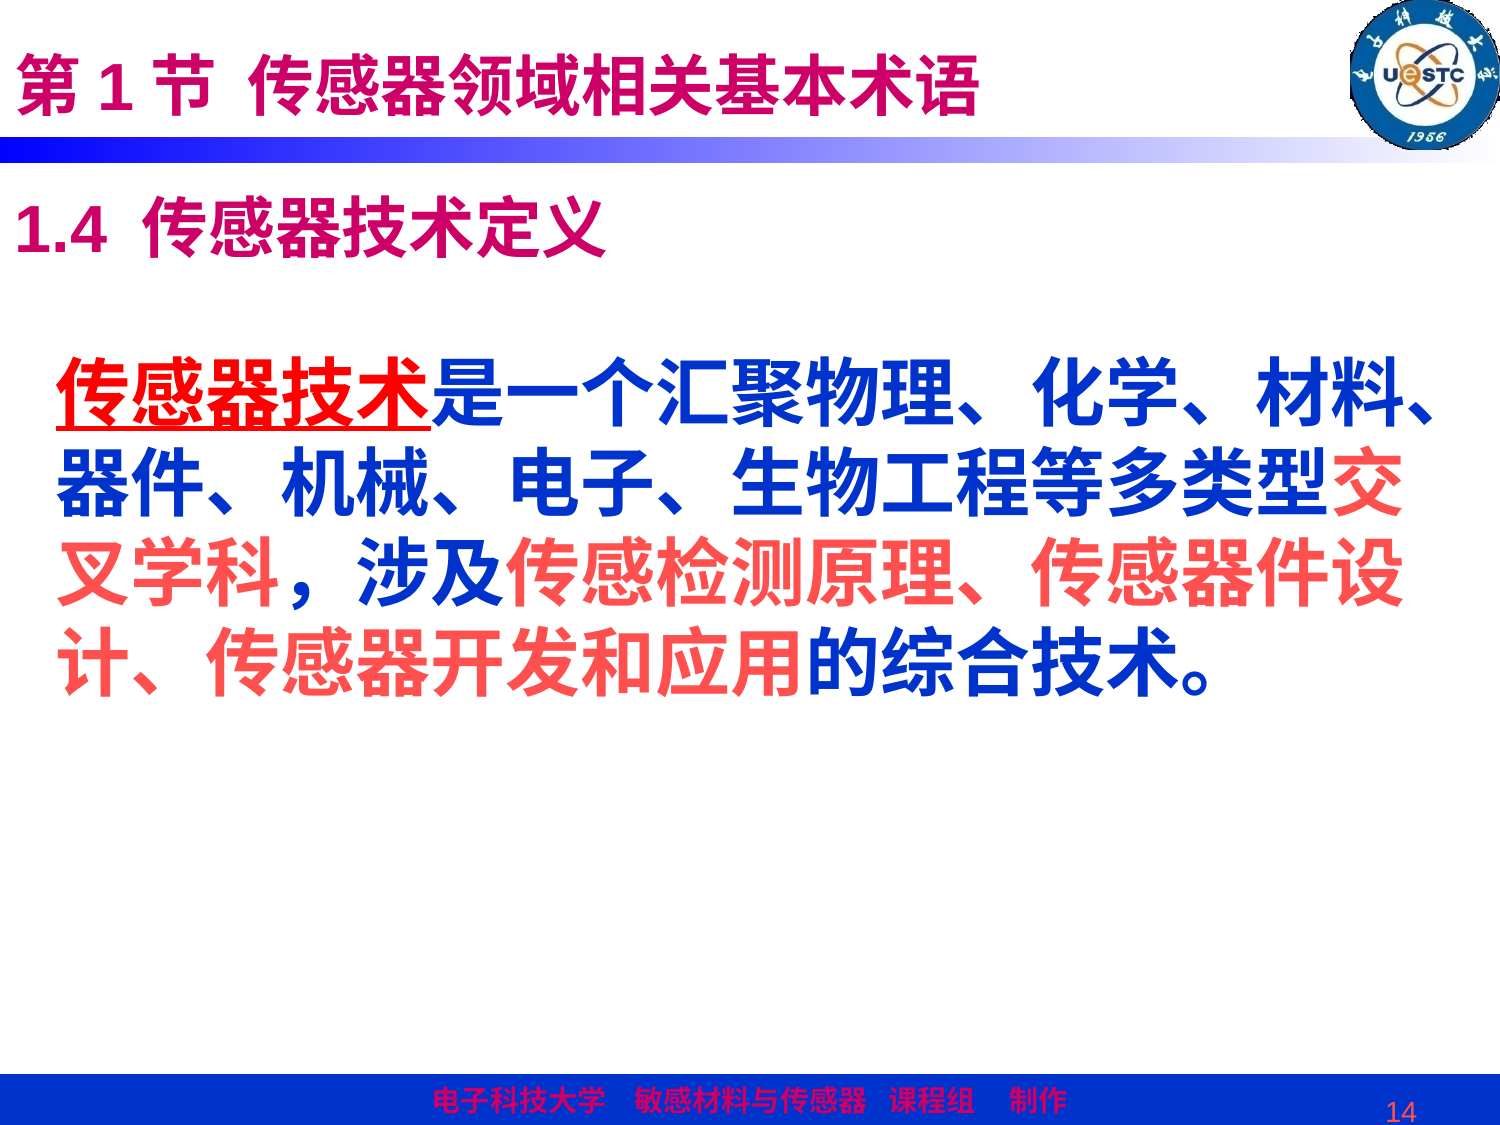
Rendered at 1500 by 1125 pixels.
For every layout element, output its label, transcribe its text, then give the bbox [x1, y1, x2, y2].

text_box 石墨烯 [826, 137, 831, 162]
picture [1350, 0, 1500, 150]
text_box 第1节 传感器领域相关基本术语 [0, 30, 1469, 137]
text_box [914, 137, 919, 162]
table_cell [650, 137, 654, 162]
table_cell [738, 137, 743, 162]
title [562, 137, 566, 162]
slide_number 14 [1056, 1085, 1433, 1125]
text_box 1.4 传感器技术定义 [0, 184, 1187, 266]
text_box 传感器技术是一个汇聚物理、化学、材料、器件、机械、电子、生物工程等多类型交叉学科，涉及传感检测原理、传感器件设计、传感器开发和应用的综合技术。 [41, 337, 1459, 713]
